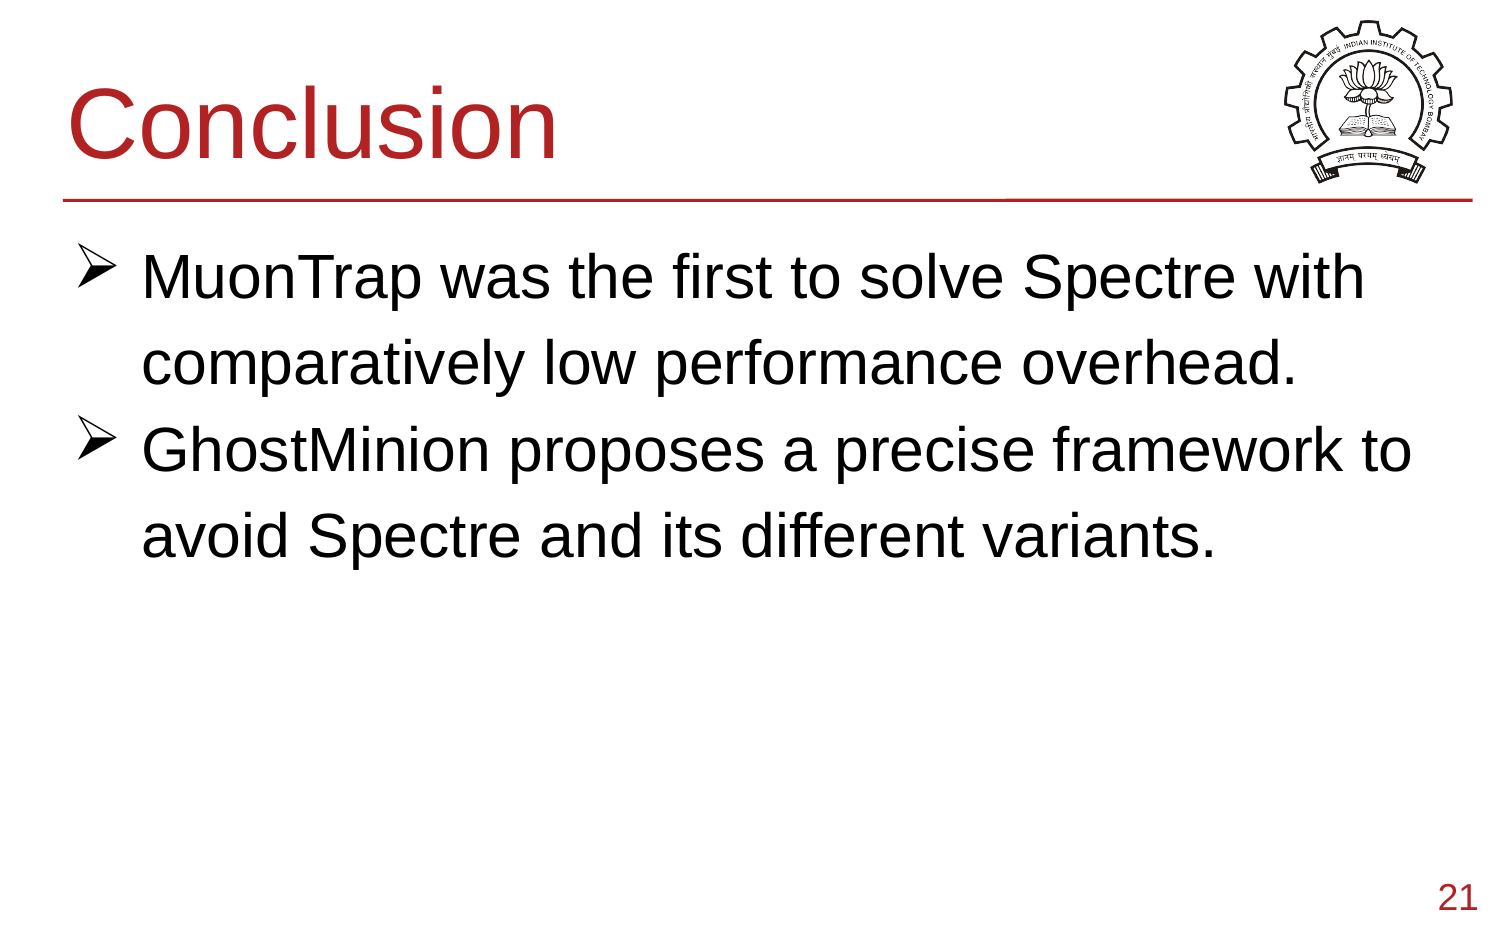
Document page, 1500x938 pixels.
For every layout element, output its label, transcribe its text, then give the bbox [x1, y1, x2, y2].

title Conclusion [51, 43, 1449, 149]
list MuonTrap was the first to solve Spectre with comparatively low performance overhead. GhostMinion proposes a precise framework to avoid Spectre and its different variants. [51, 210, 1449, 894]
slide_number 21 [1388, 859, 1494, 932]
picture [1284, 20, 1453, 184]
